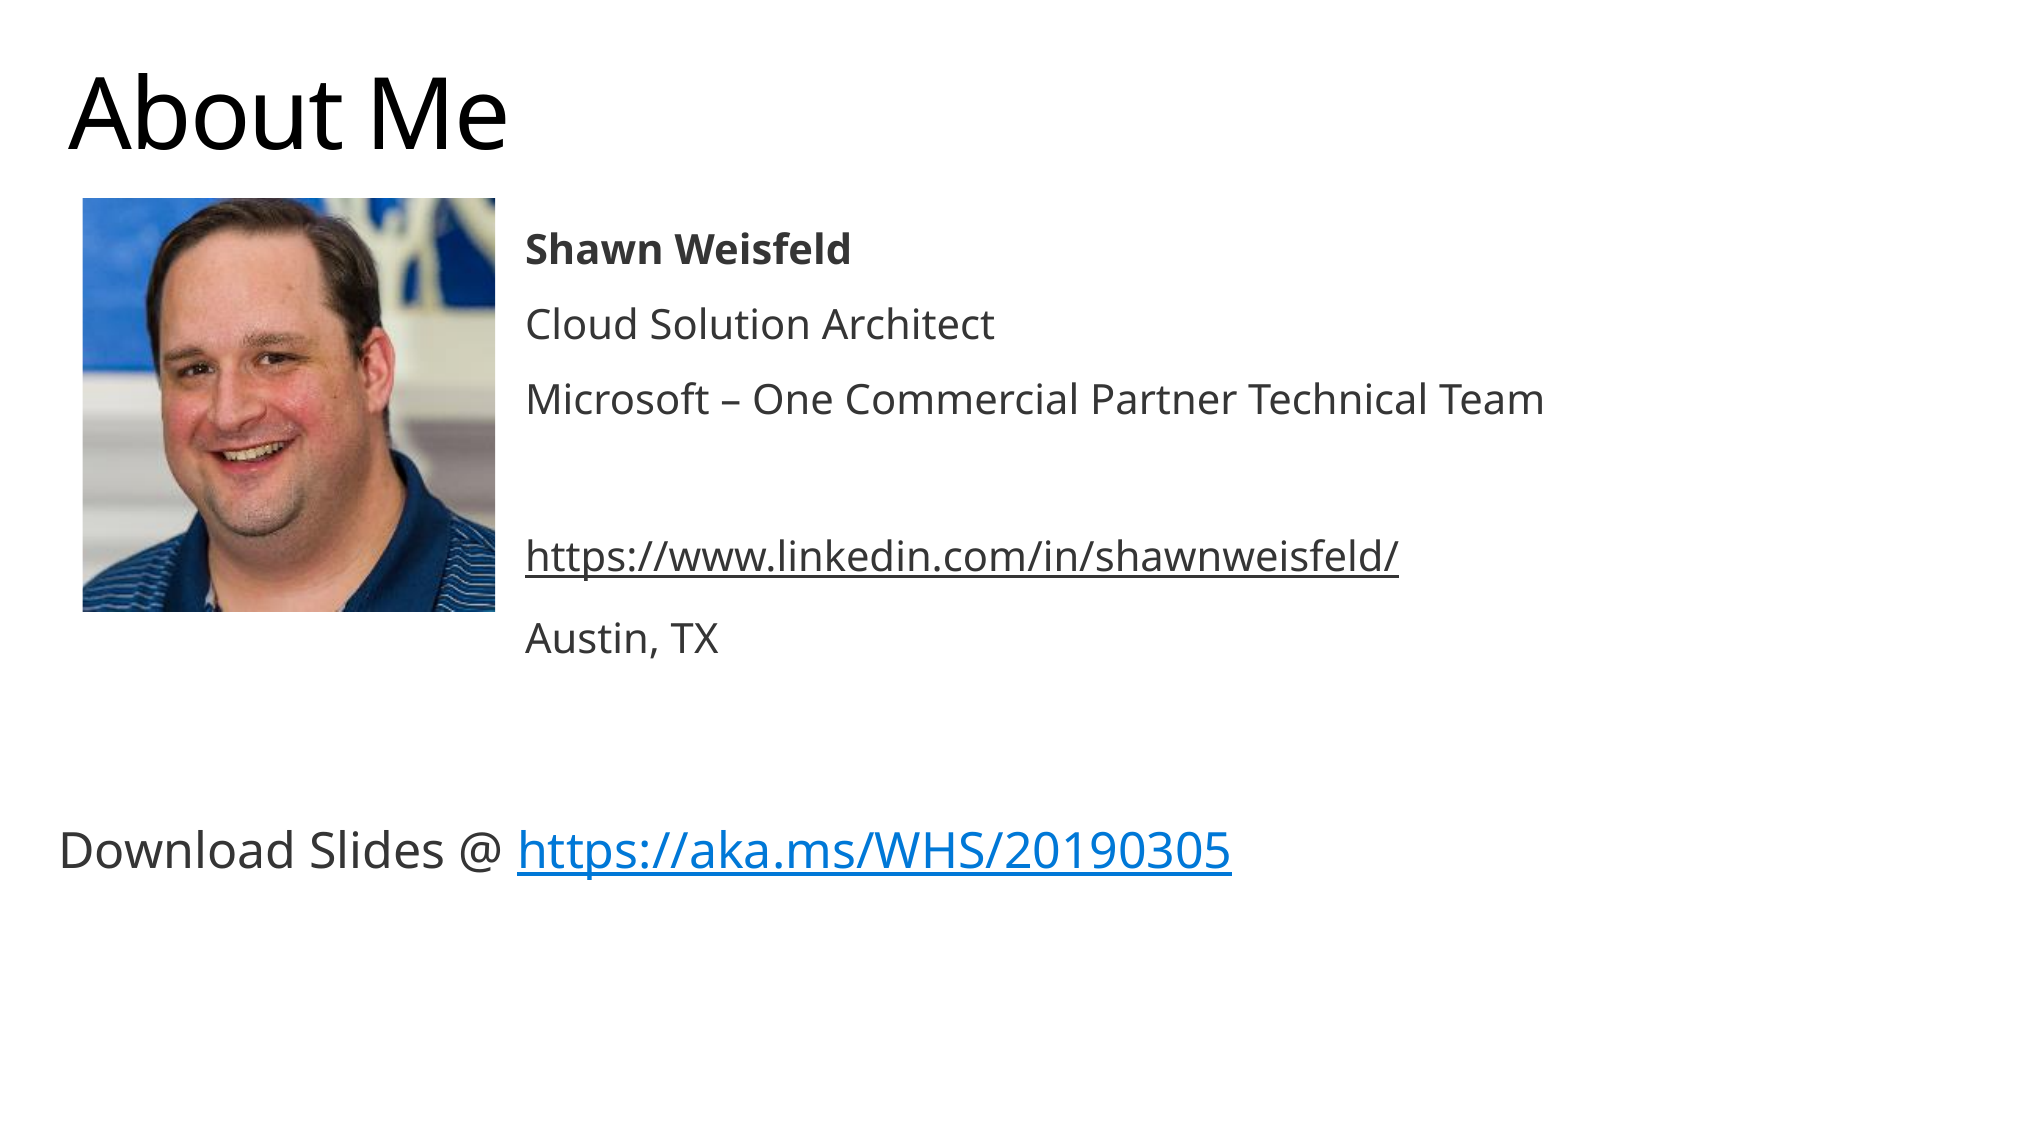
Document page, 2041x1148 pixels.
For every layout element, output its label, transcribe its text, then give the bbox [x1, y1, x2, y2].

title About Me [45, 48, 1996, 199]
text_box Download Slides @ https://aka.ms/WHS/20190305 [43, 811, 1261, 895]
picture [82, 198, 496, 612]
text_box Shawn Weisfeld Cloud Solution Architect Microsoft – One Commercial Partner Technical Team sweisfel@microsoft.com https://www.linkedin.com/in/shawnweisfeld/ Austin, TX [496, 198, 1871, 612]
